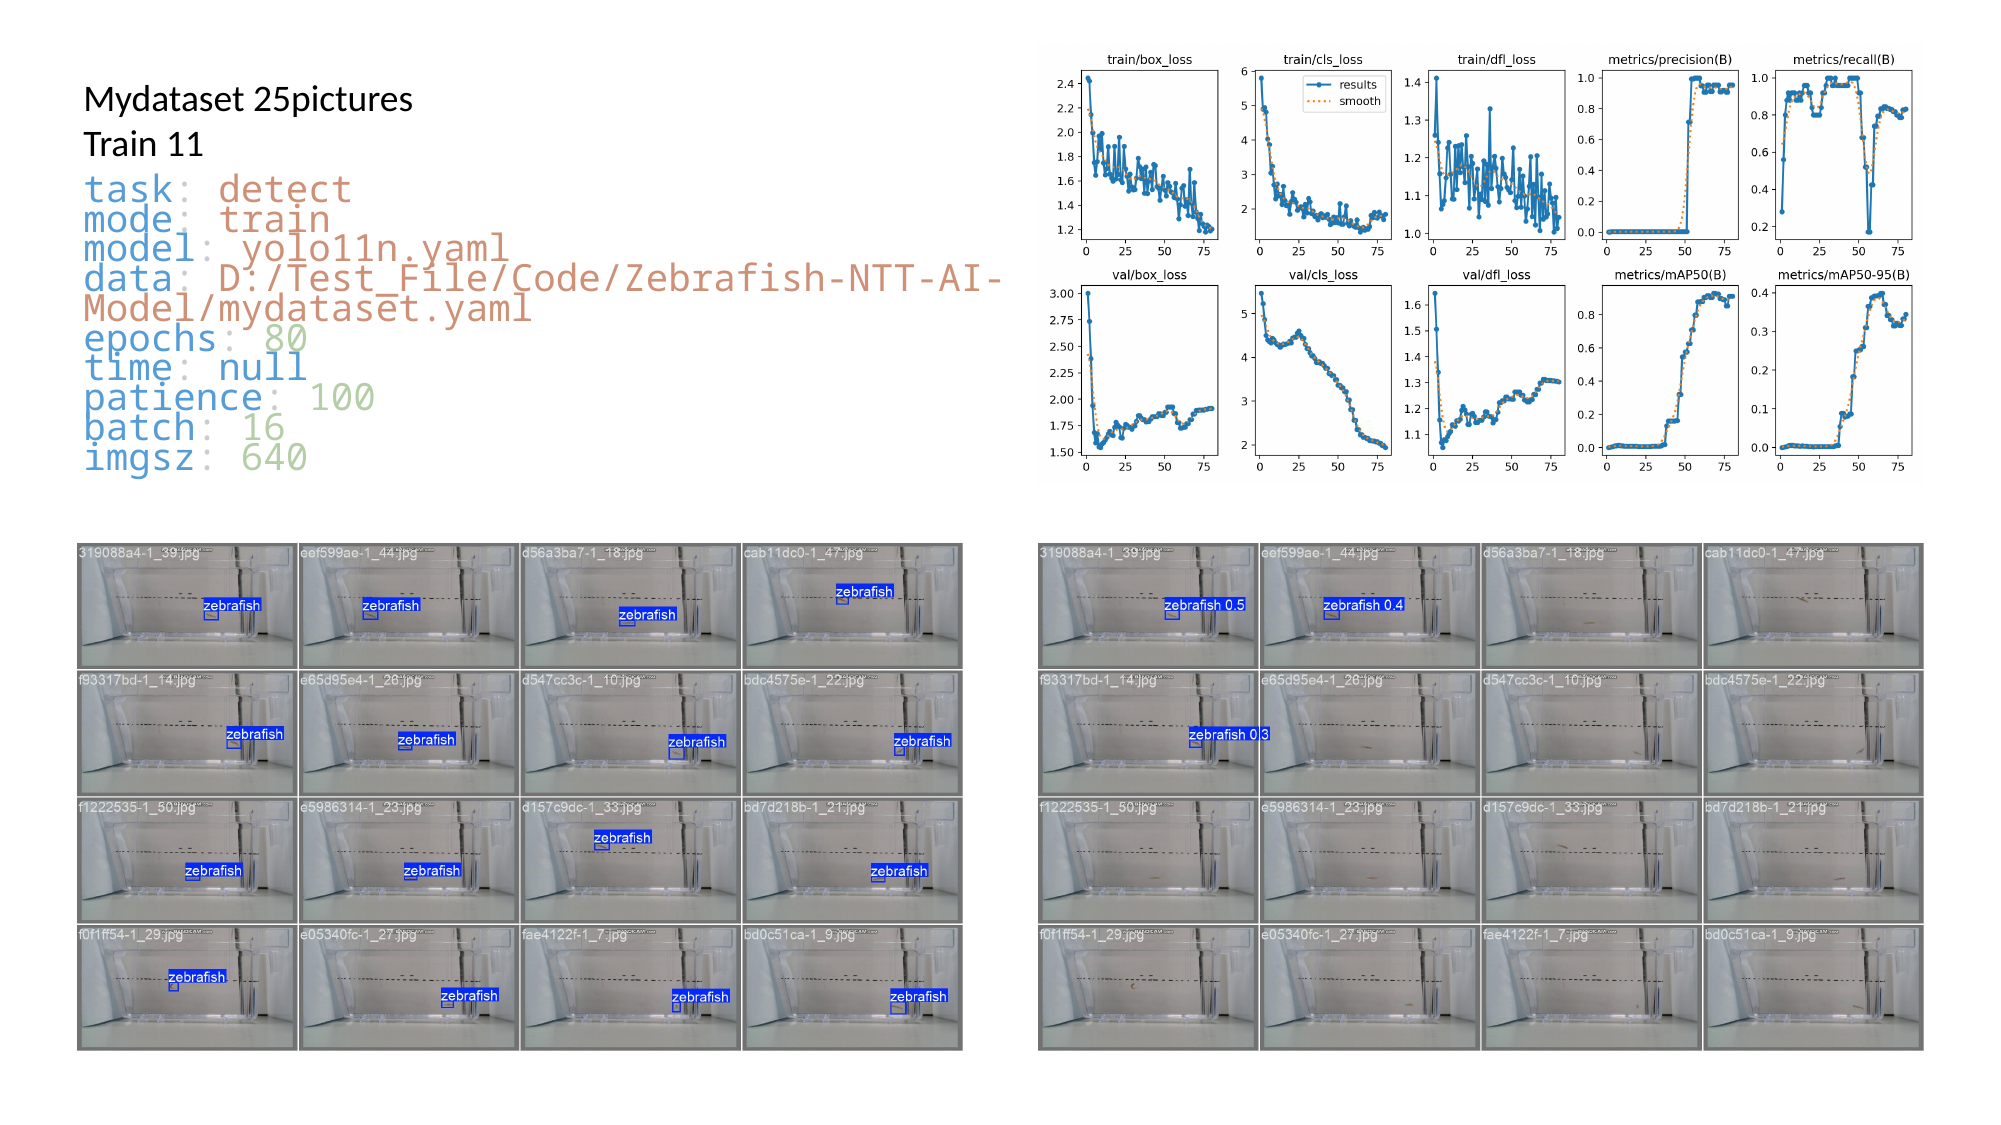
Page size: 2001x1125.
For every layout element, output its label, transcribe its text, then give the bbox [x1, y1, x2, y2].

picture [1037, 542, 1924, 1051]
picture [1037, 42, 1924, 485]
picture [76, 542, 963, 1051]
text_box Mydataset 25pictures Train 11 [68, 66, 460, 172]
text_box task: detect mode: train model: yolo11n.yaml data: D:/Test_File/Code/Zebrafish-NTT-AI-Model/mydataset.yaml epochs: 80 time: null patience: 100 batch: 16 imgsz: 640 [68, 172, 1037, 485]
